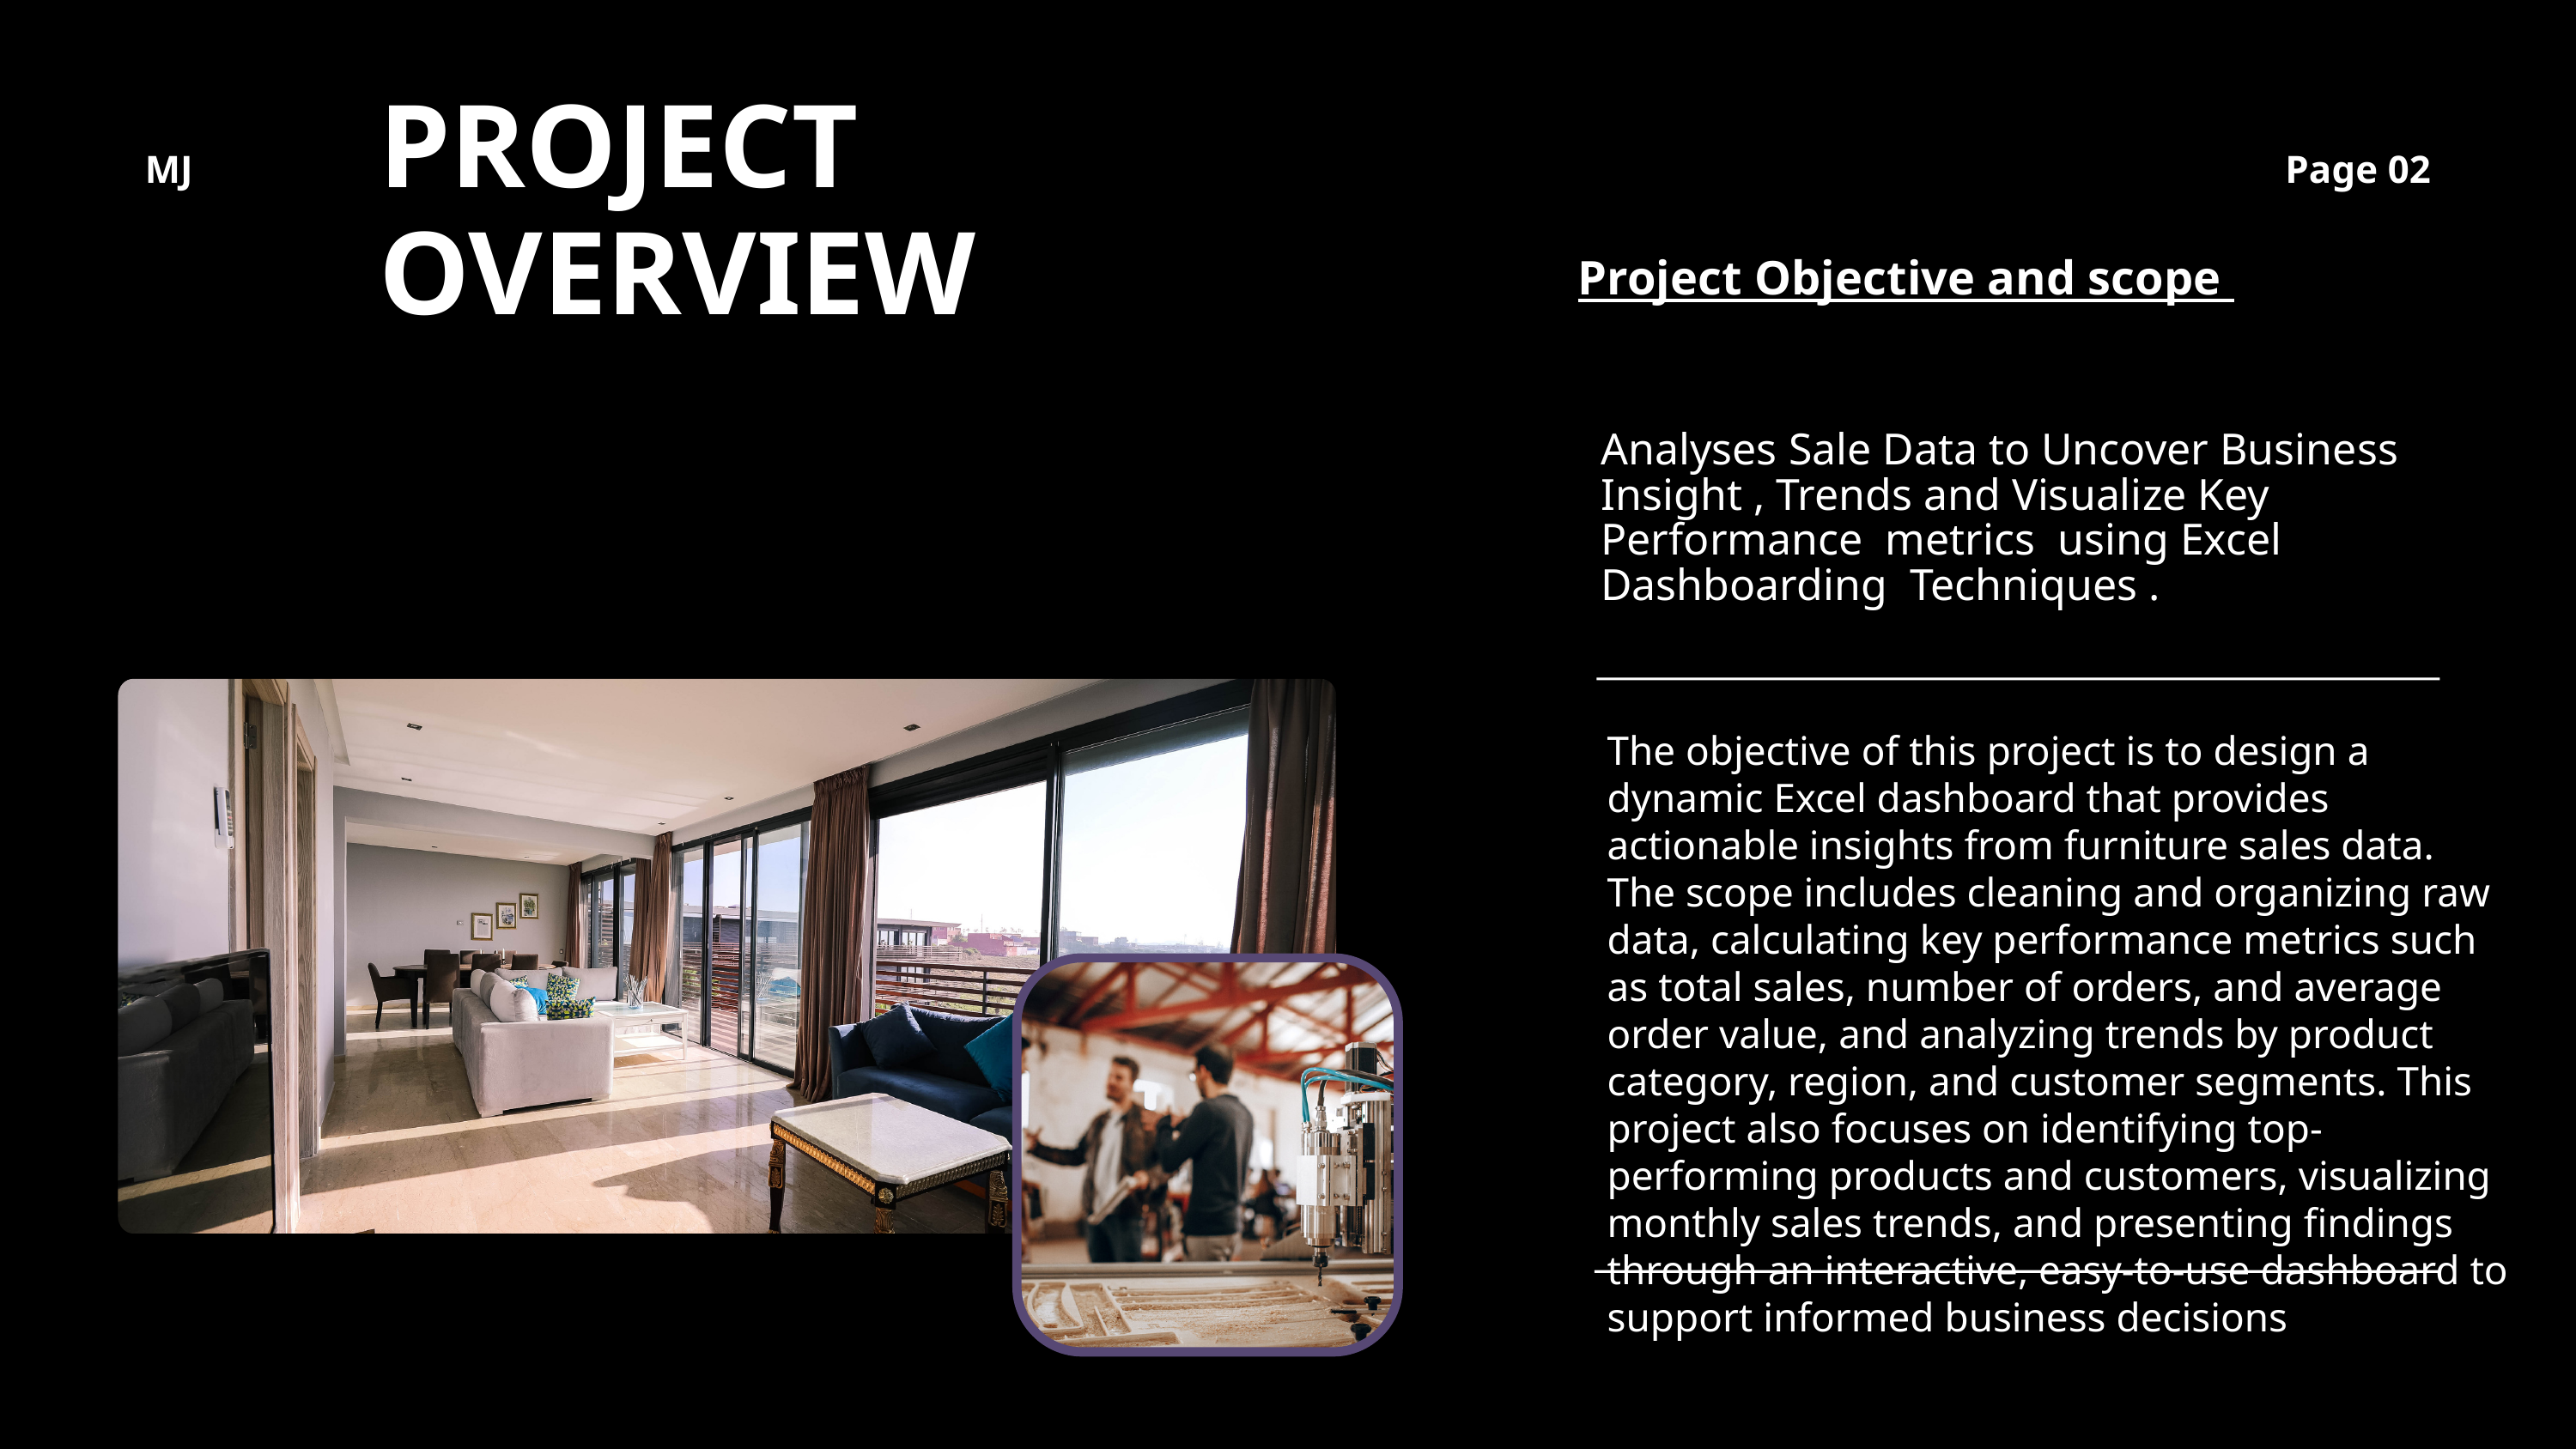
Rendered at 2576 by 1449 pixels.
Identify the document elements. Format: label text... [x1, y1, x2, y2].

text_box Page 02 [2235, 144, 2432, 191]
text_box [1012, 953, 1404, 1357]
text_box PROJECT OVERVIEW [379, 83, 1394, 338]
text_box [1577, 258, 2445, 609]
text_box The objective of this project is to design a dynamic Excel dashboard that provides actionable insights from furniture sales data. The scope includes cleaning and organizing raw data, calculating key performance metrics such as total sales, number of orders, and average order value, and analyzing trends by product category, region, and customer segments. This project also focuses on identifying top-performing products and customers, visualizing monthly sales trends, and presenting findings through an interactive, easy-to-use dashboard to support informed business decisions [1594, 719, 2524, 1346]
text_box MJ [144, 144, 379, 191]
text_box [118, 678, 1337, 1234]
